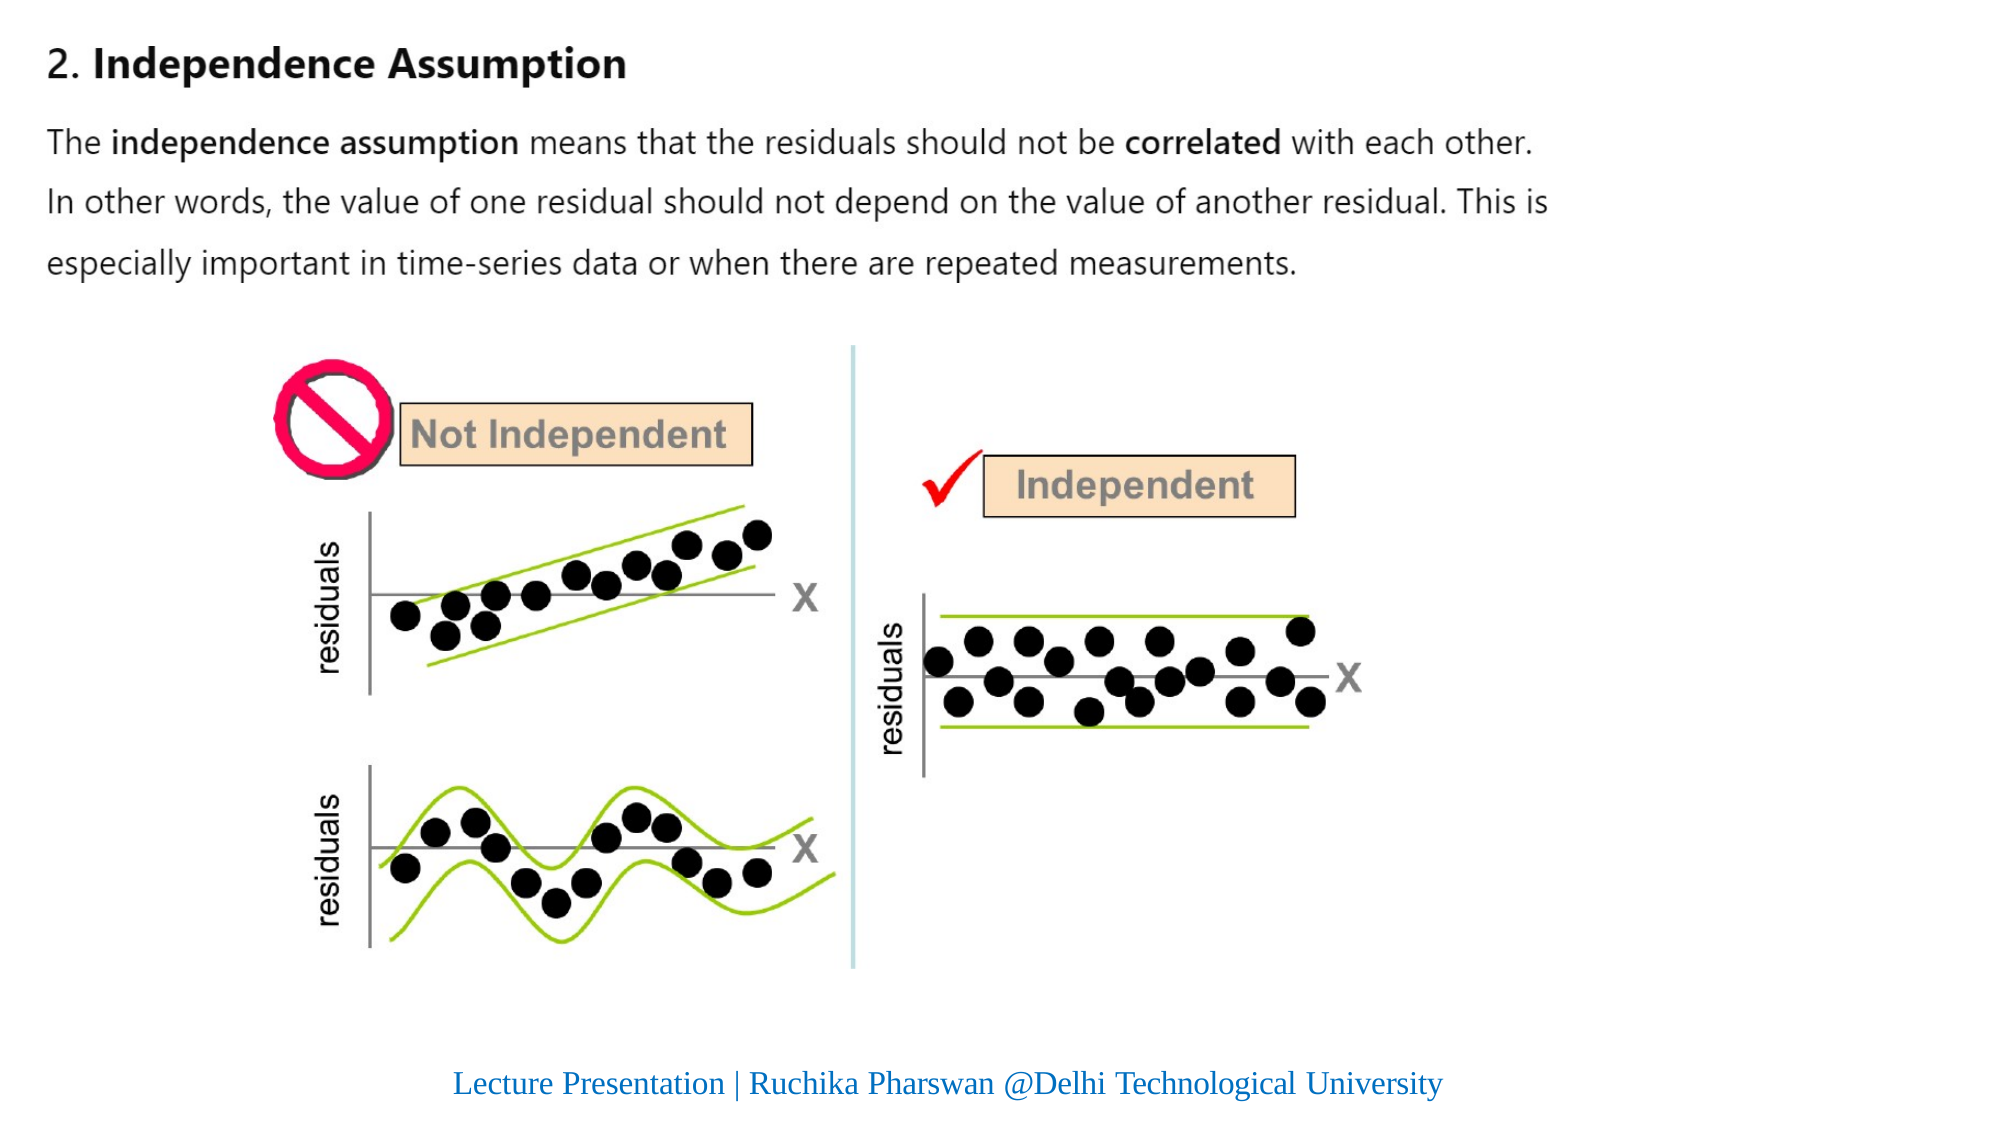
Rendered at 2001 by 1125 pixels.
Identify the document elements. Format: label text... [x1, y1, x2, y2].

picture [46, 46, 1549, 283]
picture [273, 344, 1362, 969]
footer Lecture Presentation | Ruchika Pharswan @Delhi Technological University [450, 1062, 1450, 1125]
